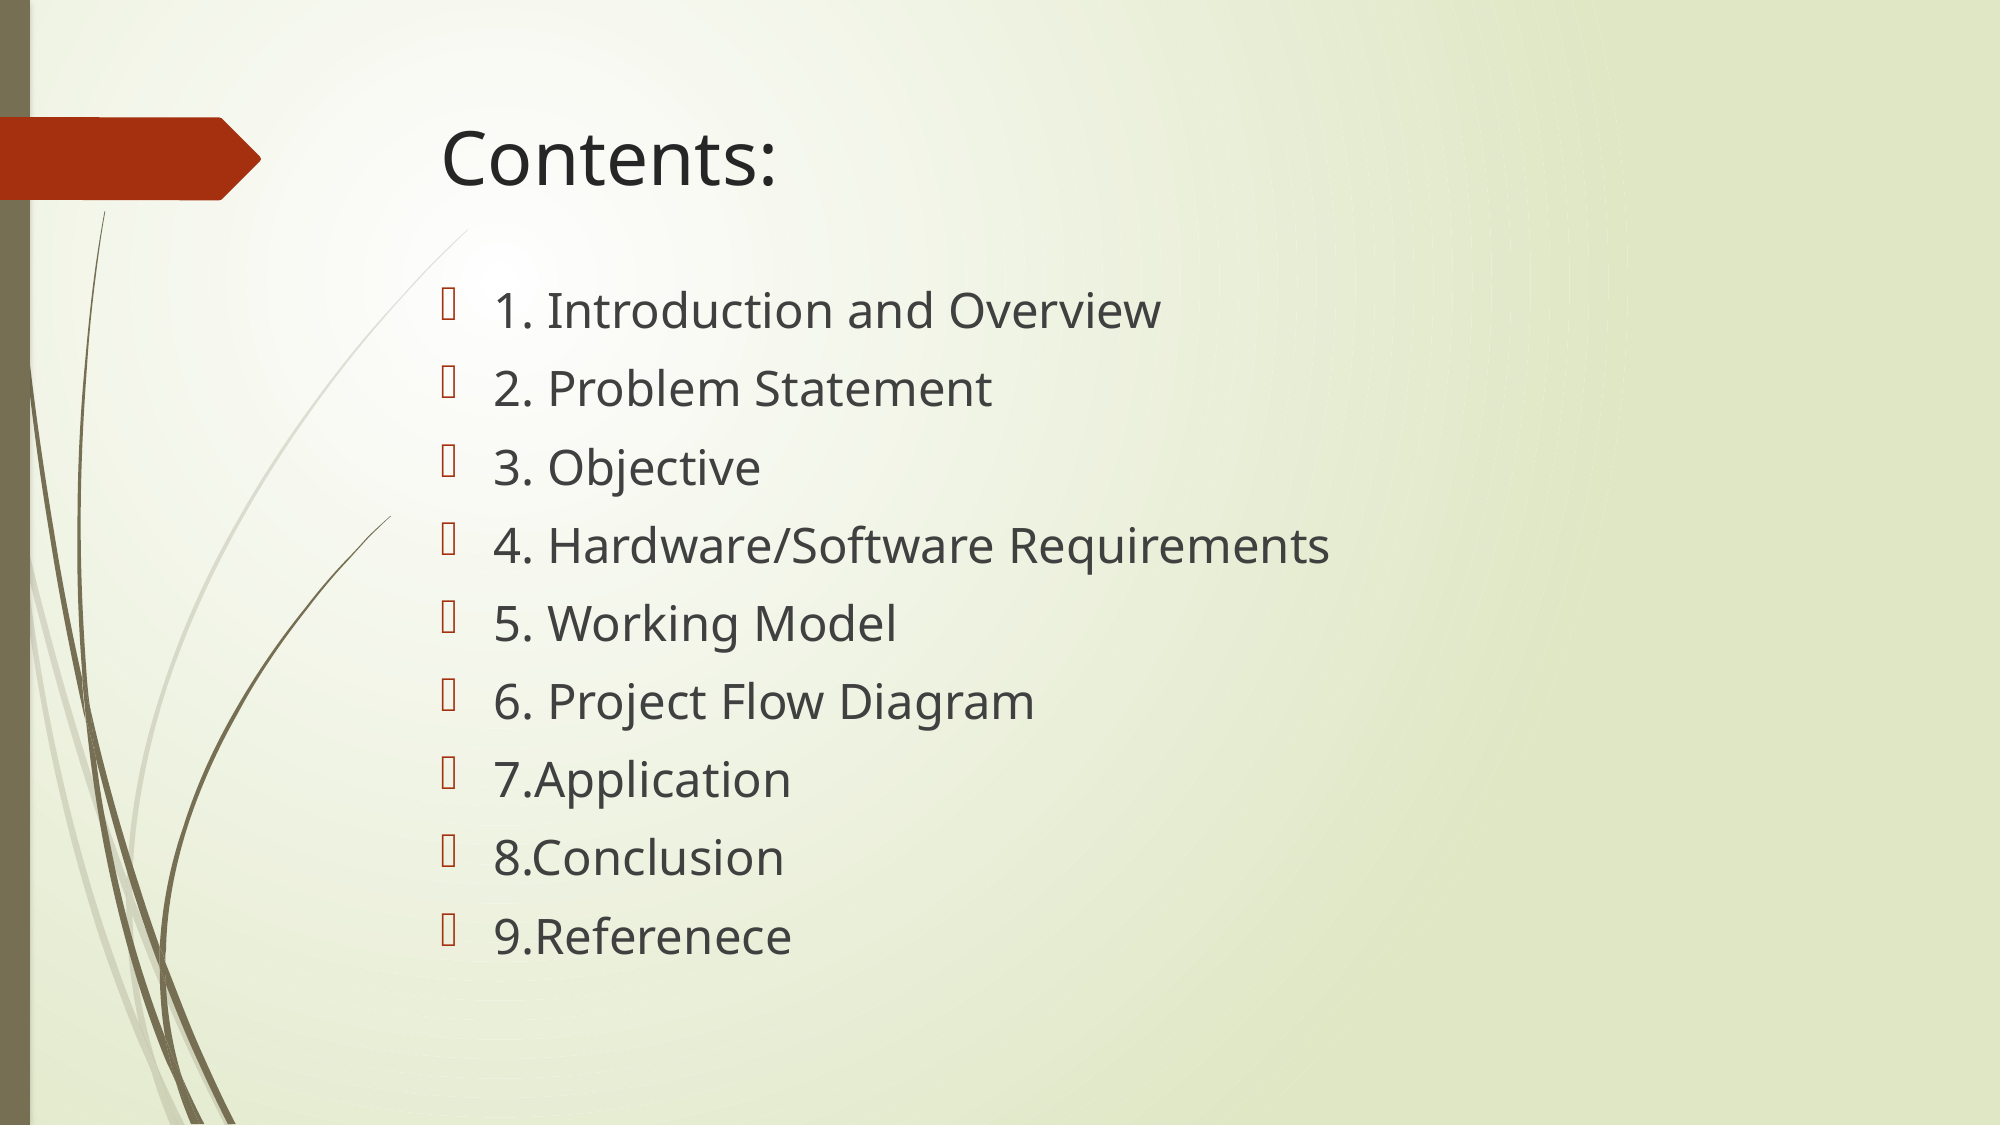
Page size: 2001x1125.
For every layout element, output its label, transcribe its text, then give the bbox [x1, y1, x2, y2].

title Contents: [425, 102, 1888, 313]
list 1. Introduction and Overview 2. Problem Statement 3. Objective 4. Hardware/Software Requirements 5. Working Model 6. Project Flow Diagram 7.Application 8.Conclusion 9.Referenece [425, 272, 1505, 978]
